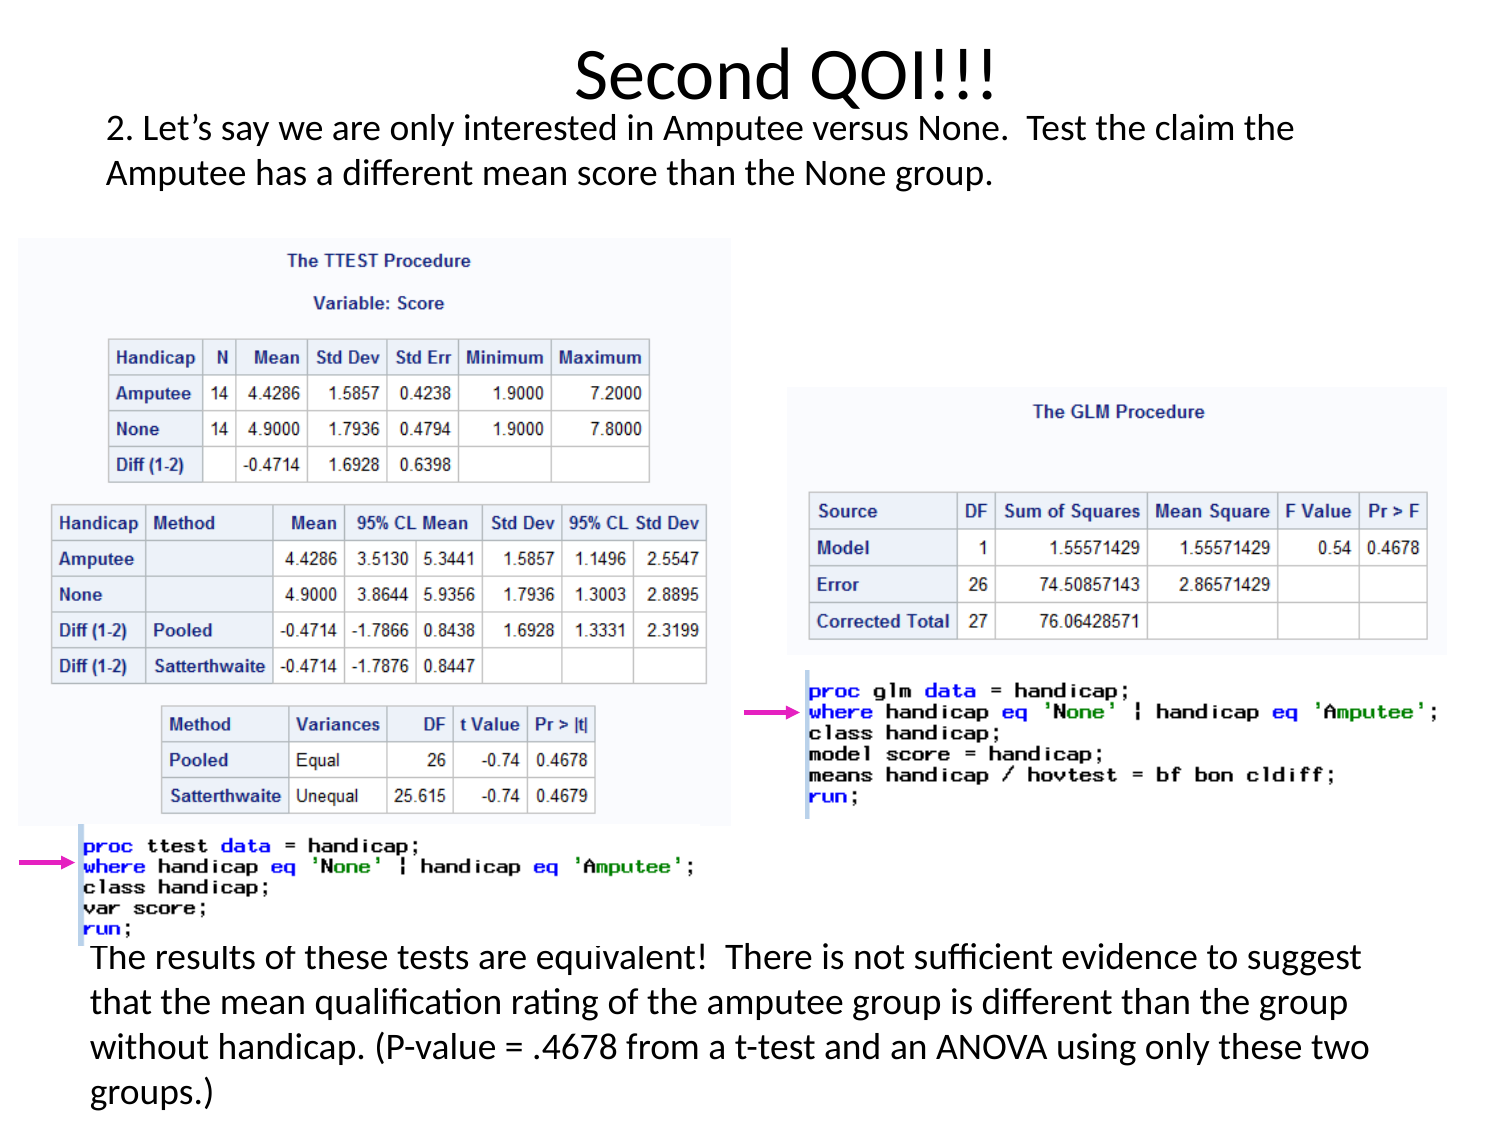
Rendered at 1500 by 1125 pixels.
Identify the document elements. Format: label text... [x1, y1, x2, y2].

picture [18, 237, 731, 946]
picture [787, 387, 1448, 655]
text_box 2. Let’s say we are only interested in Amputee versus None. Test the claim the Amputee has a different mean score than the None group. [91, 95, 1431, 201]
picture [805, 670, 1448, 819]
text_box The results of these tests are equivalent! There is not sufficient evidence to suggest that the mean qualification rating of the amputee group is different than the group without handicap. (P-value = .4678 from a t-test and an ANOVA using only these two groups.) [74, 924, 1447, 1120]
title Second QOI!!! [112, 17, 1463, 123]
